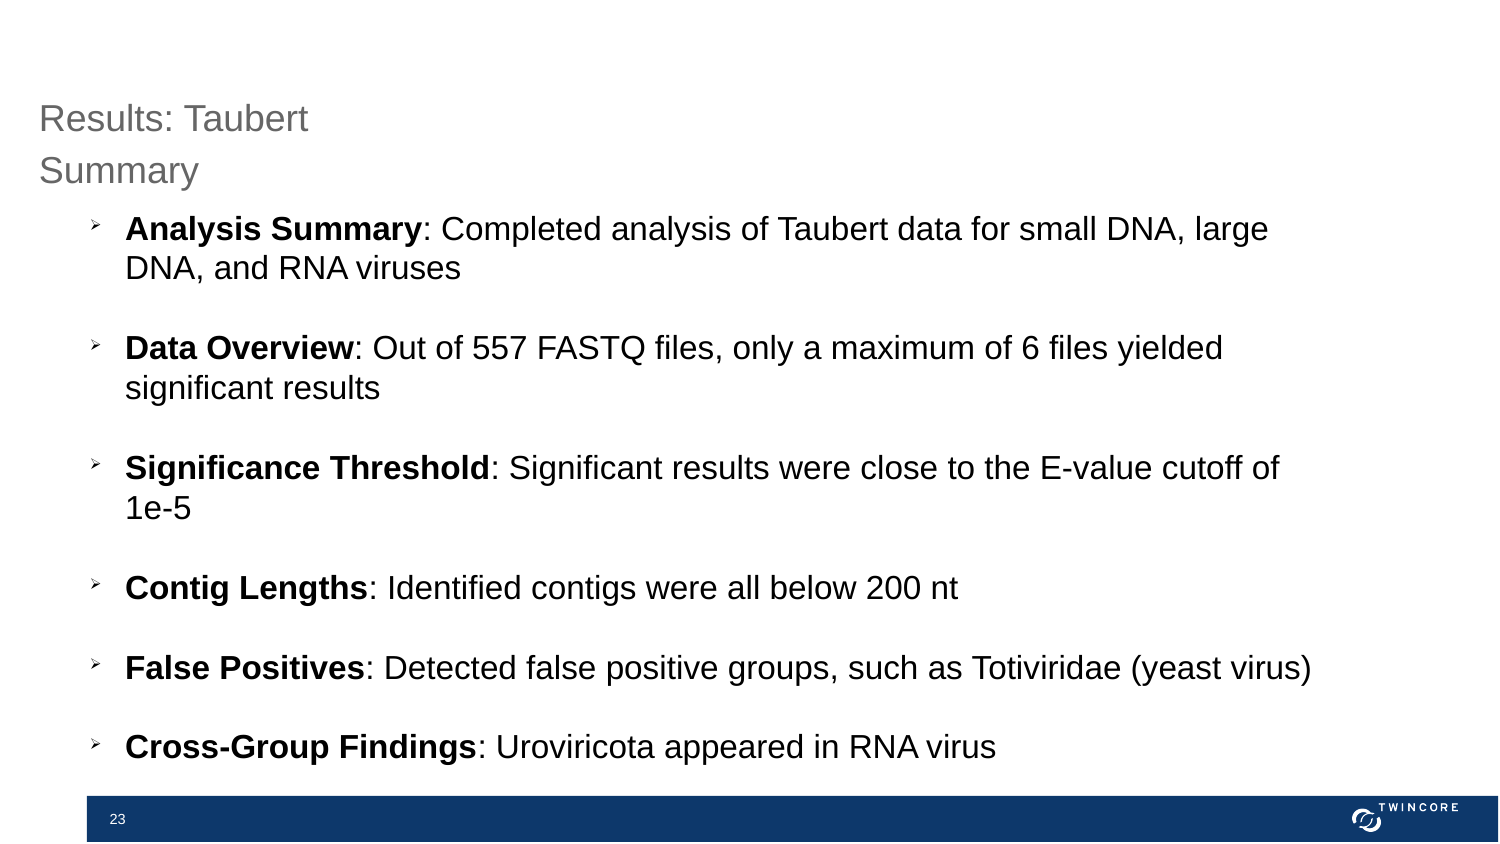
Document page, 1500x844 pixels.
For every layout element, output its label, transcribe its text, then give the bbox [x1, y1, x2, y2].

text_box Analysis Summary: Completed analysis of Taubert data for small DNA, large DNA, and RNA viruses Data Overview: Out of 557 FASTQ files, only a maximum of 6 files yielded significant results Significance Threshold: Significant results were close to the E-value cutoff of 1e-5 Contig Lengths: Identified contigs were all below 200 nt False Positives: Detected false positive groups, such as Totiviridae (yeast virus) Cross-Group Findings: Uroviricota appeared in RNA virus [75, 199, 1350, 844]
picture [1352, 803, 1458, 832]
